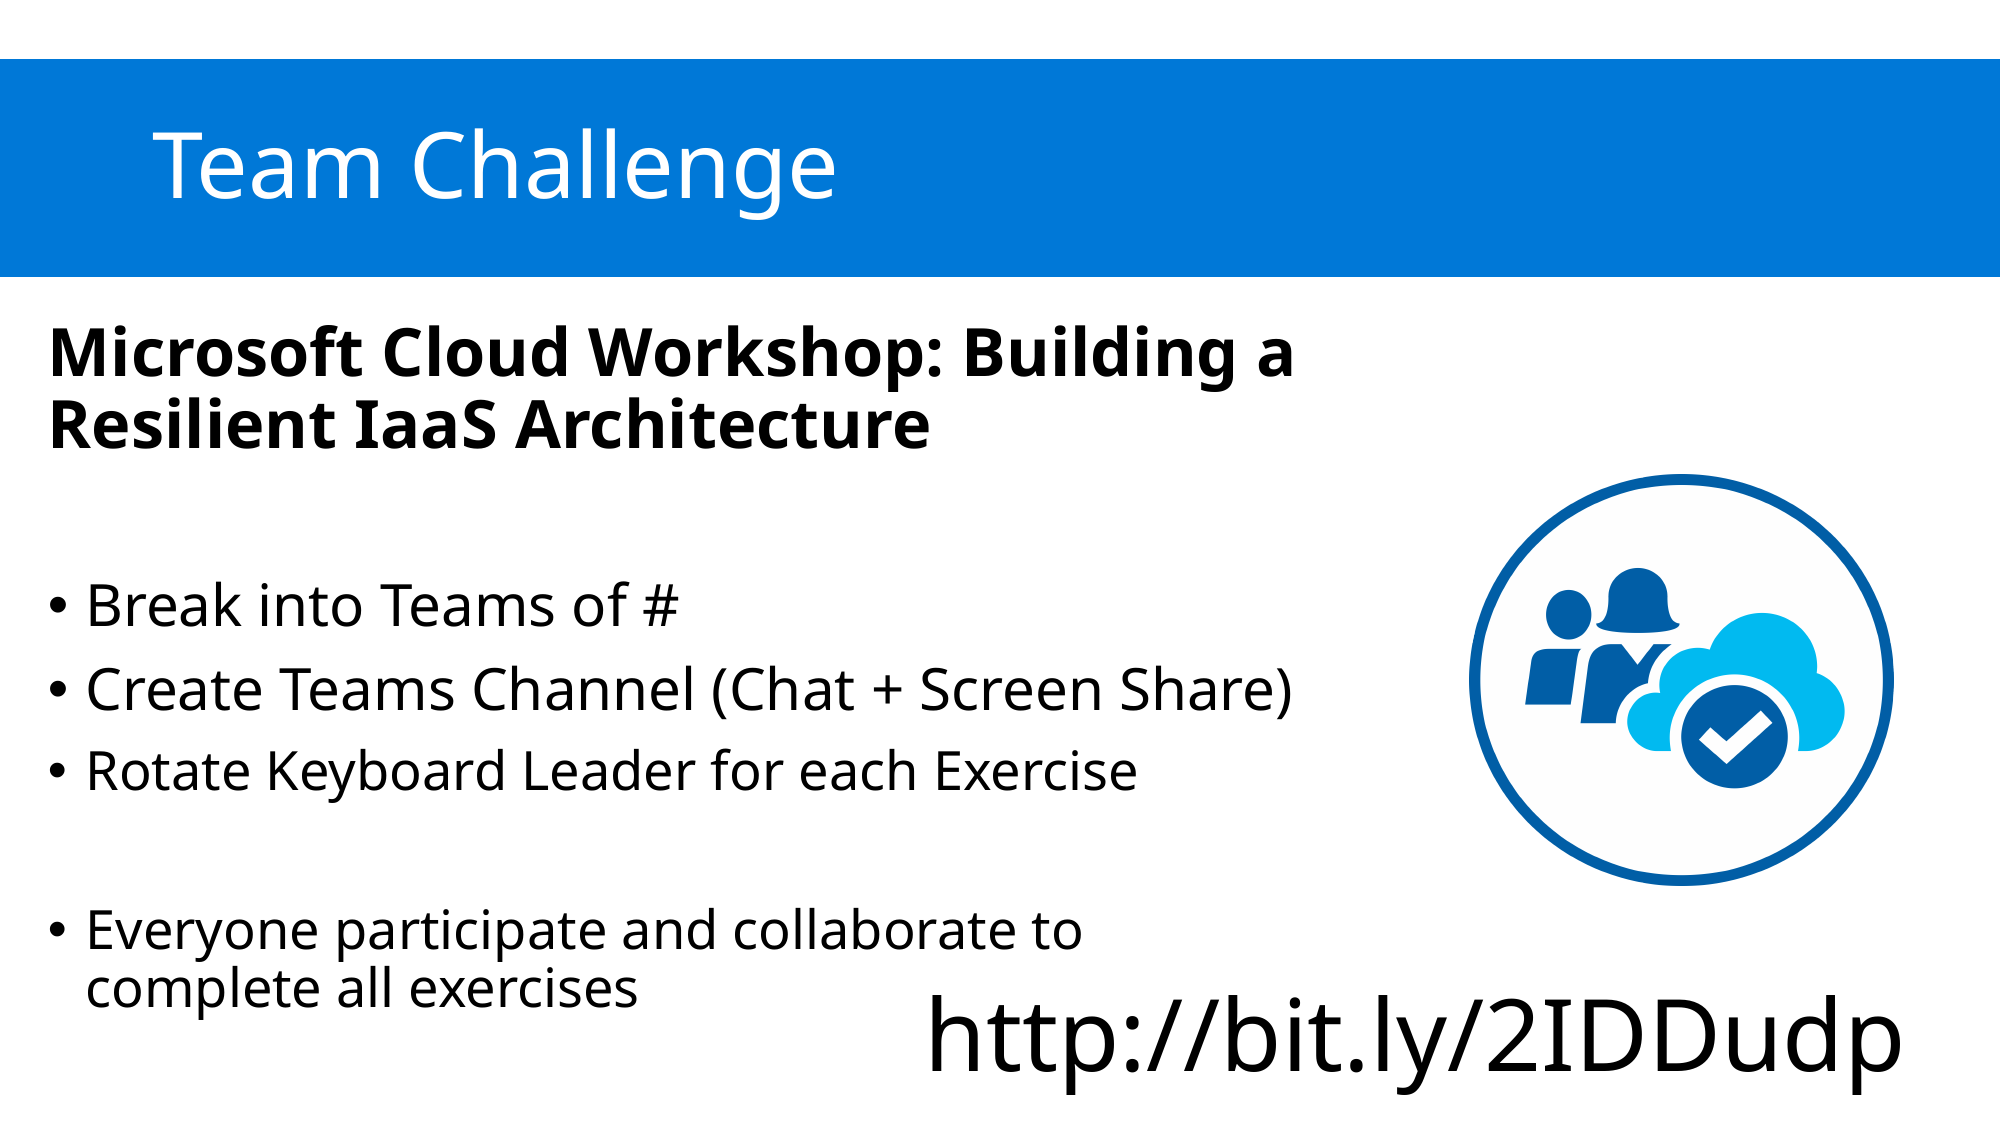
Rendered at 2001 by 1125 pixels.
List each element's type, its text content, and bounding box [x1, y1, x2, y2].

picture [0, 59, 2000, 277]
text_box http://bit.ly/2IDDudp [909, 964, 1922, 1100]
picture [1469, 474, 1894, 886]
list Microsoft Cloud Workshop: Building a Resilient IaaS Architecture Break into Teams of # Create Teams Channel (Chat + Screen Share) Rotate Keyboard Leader for each Exercise Everyone participate and collaborate to complete all exercises [32, 311, 1322, 1101]
